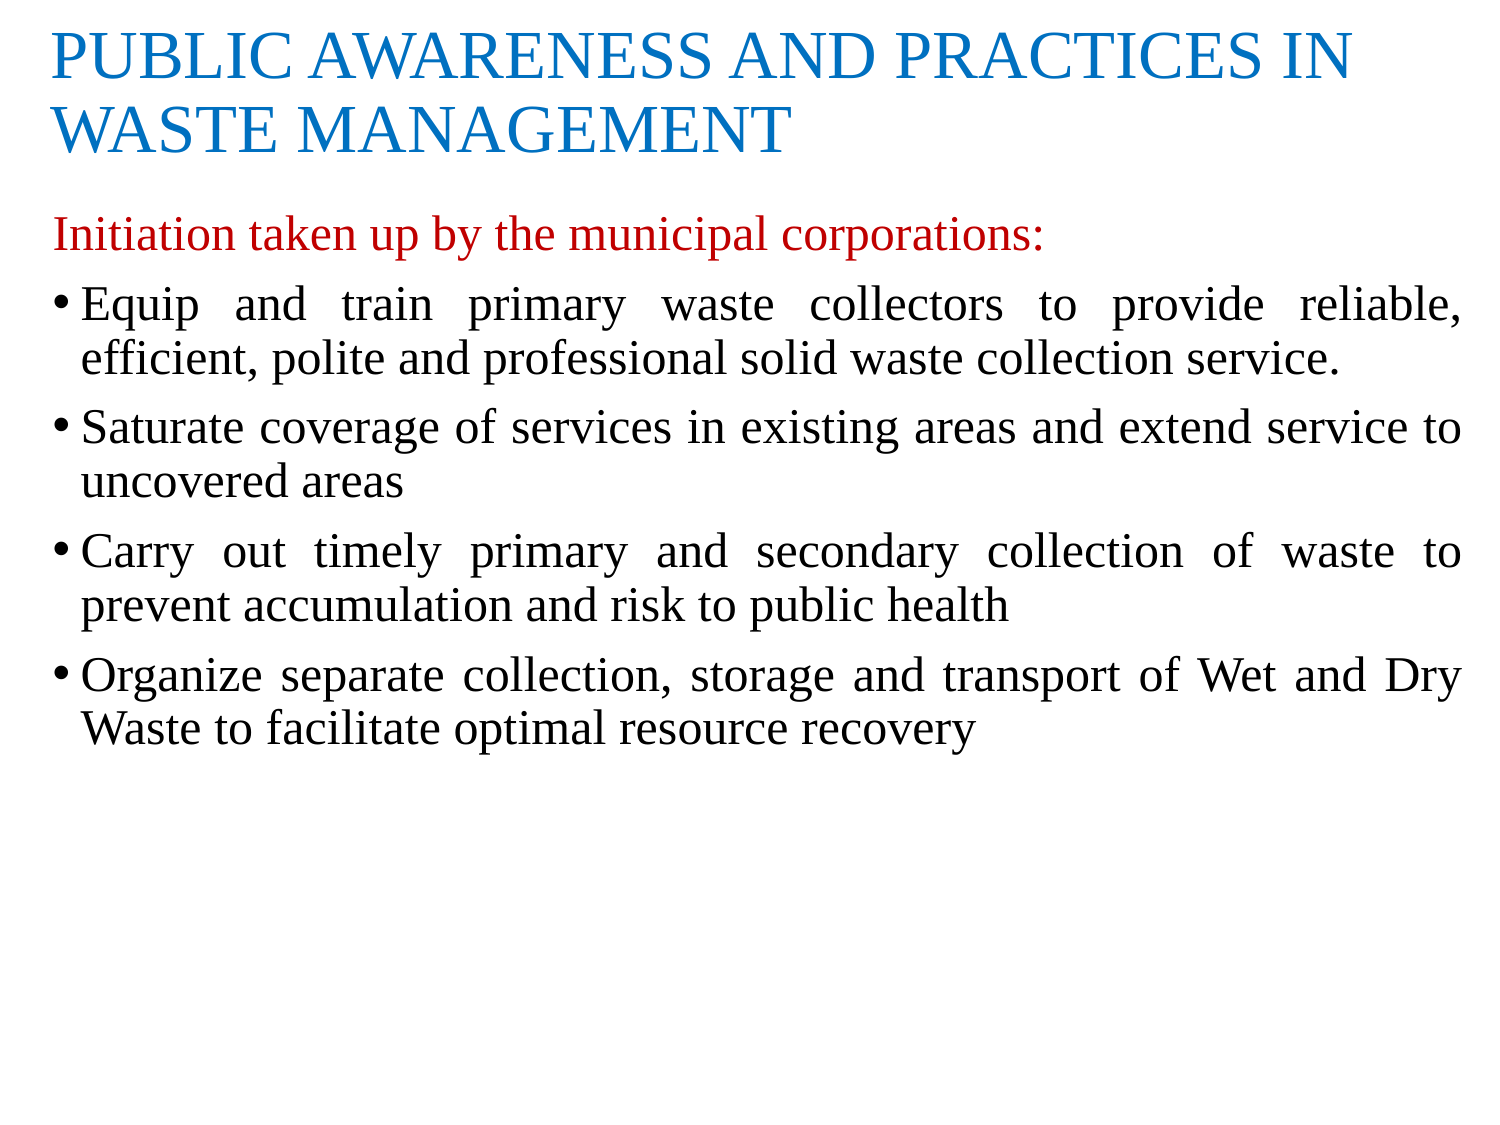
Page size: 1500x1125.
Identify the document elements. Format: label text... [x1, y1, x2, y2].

title PUBLIC AWARENESS AND PRACTICES IN WASTE MANAGEMENT [35, 0, 1500, 188]
list Initiation taken up by the municipal corporations: Equip and train primary waste collectors to provide reliable, efficient, polite and professional solid waste collection service. Saturate coverage of services in existing areas and extend service to uncovered areas Carry out timely primary and secondary collection of waste to prevent accumulation and risk to public health Organize separate collection, storage and transport of Wet and Dry Waste to facilitate optimal resource recovery [37, 200, 1479, 990]
